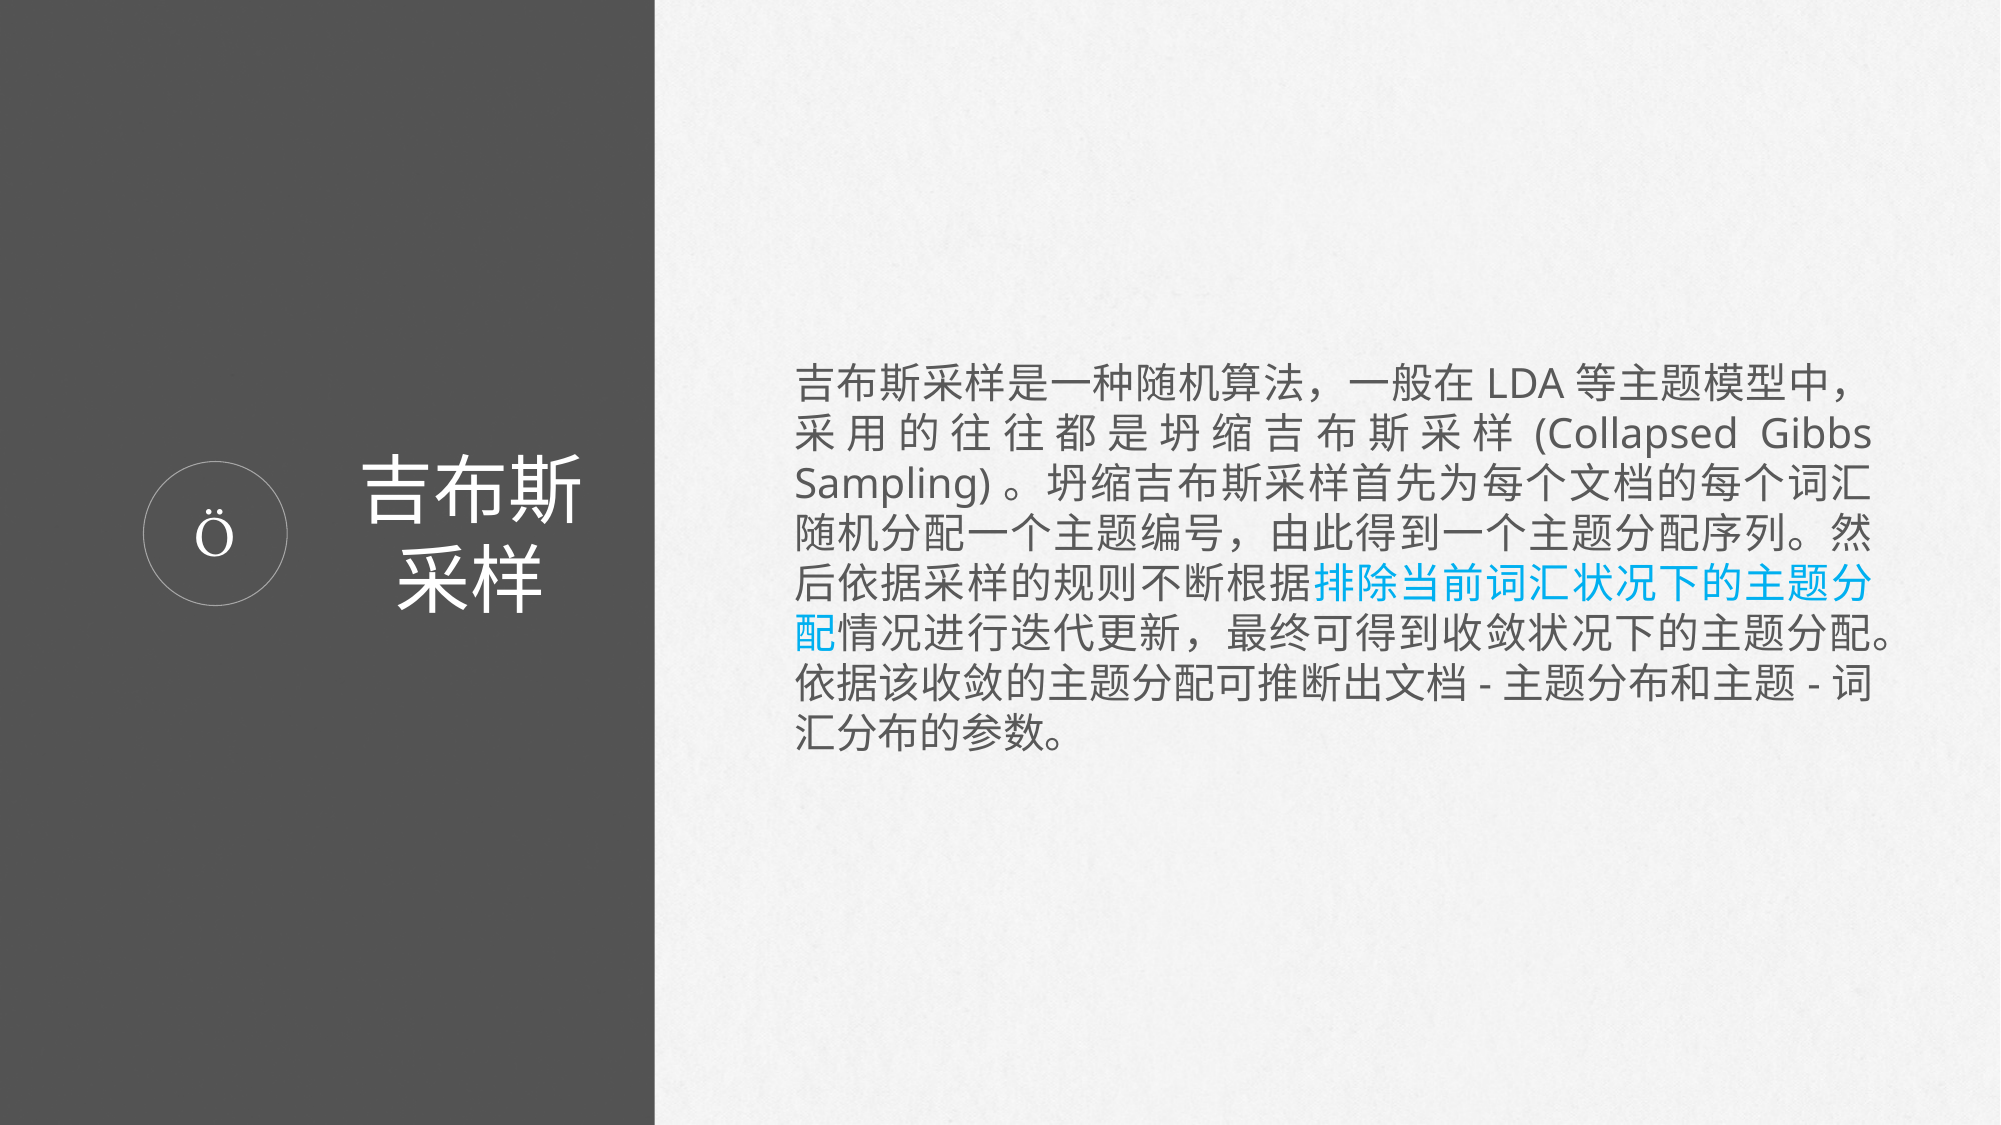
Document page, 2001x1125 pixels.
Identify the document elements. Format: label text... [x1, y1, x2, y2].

text_box  [143, 461, 288, 606]
picture [655, 0, 2001, 1125]
text_box 吉布斯采样 [316, 435, 626, 630]
text_box [0, 0, 655, 1125]
text_box 吉布斯采样是一种随机算法，一般在LDA等主题模型中，采用的往往都是坍缩吉布斯采样(Collapsed Gibbs Sampling)。坍缩吉布斯采样首先为每个文档的每个词汇随机分配一个主题编号，由此得到一个主题分配序列。然后依据采样的规则不断根据排除当前词汇状况下的主题分配情况进行迭代更新，最终可得到收敛状况下的主题分配。依据该收敛的主题分配可推断出文档-主题分布和主题-词汇分布的参数。 [779, 349, 1888, 765]
